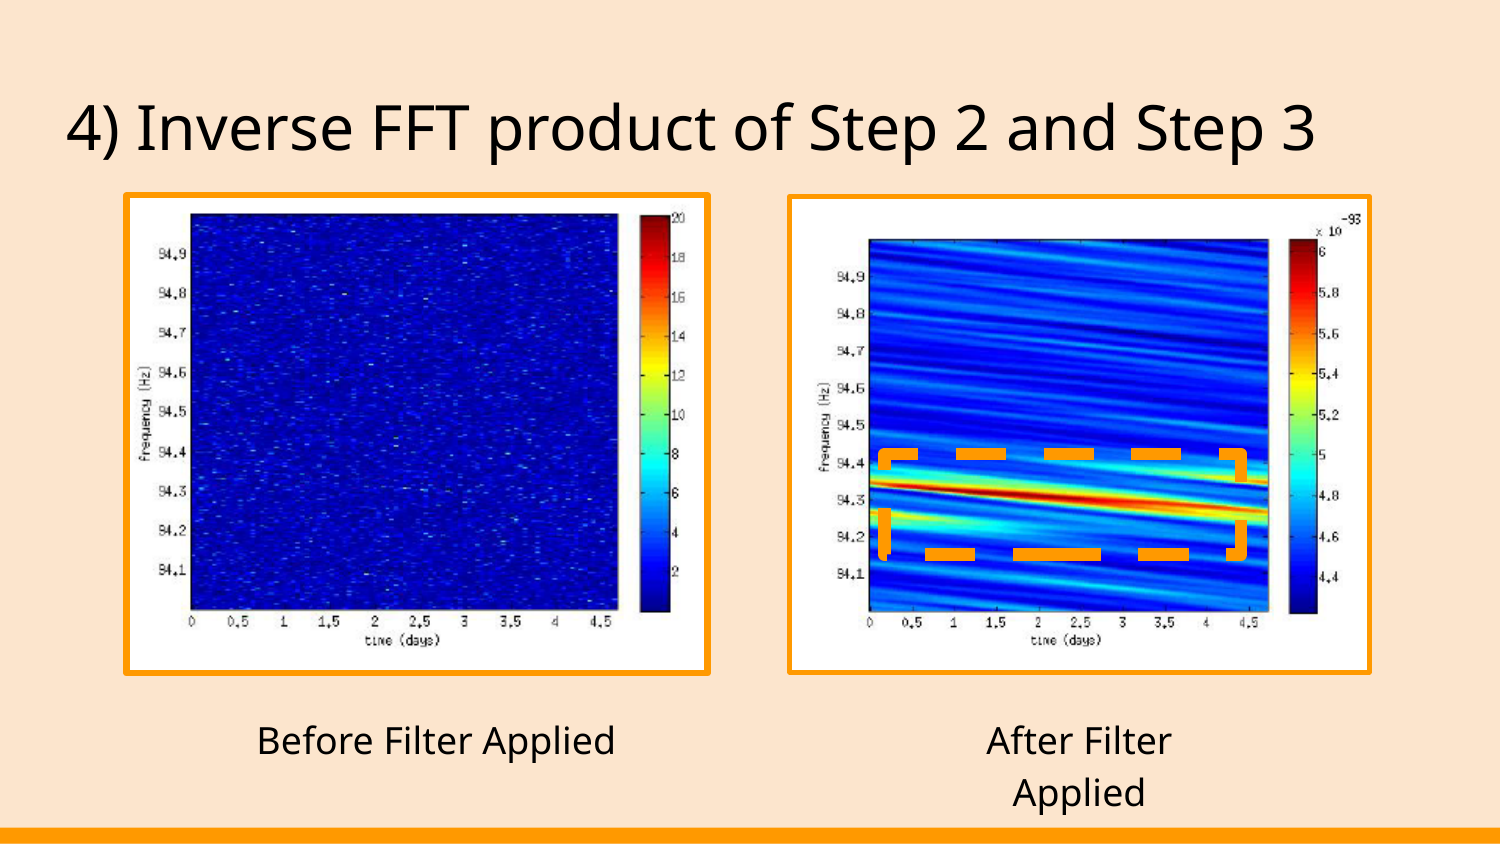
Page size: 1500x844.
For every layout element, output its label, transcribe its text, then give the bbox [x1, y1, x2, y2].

picture [129, 198, 705, 671]
picture [791, 198, 1368, 671]
subtitle After Filter Applied [901, 695, 1258, 773]
subtitle Before Filter Applied [238, 695, 635, 773]
title 4) Inverse FFT product of Step 2 and Step 3 [51, 72, 1449, 174]
